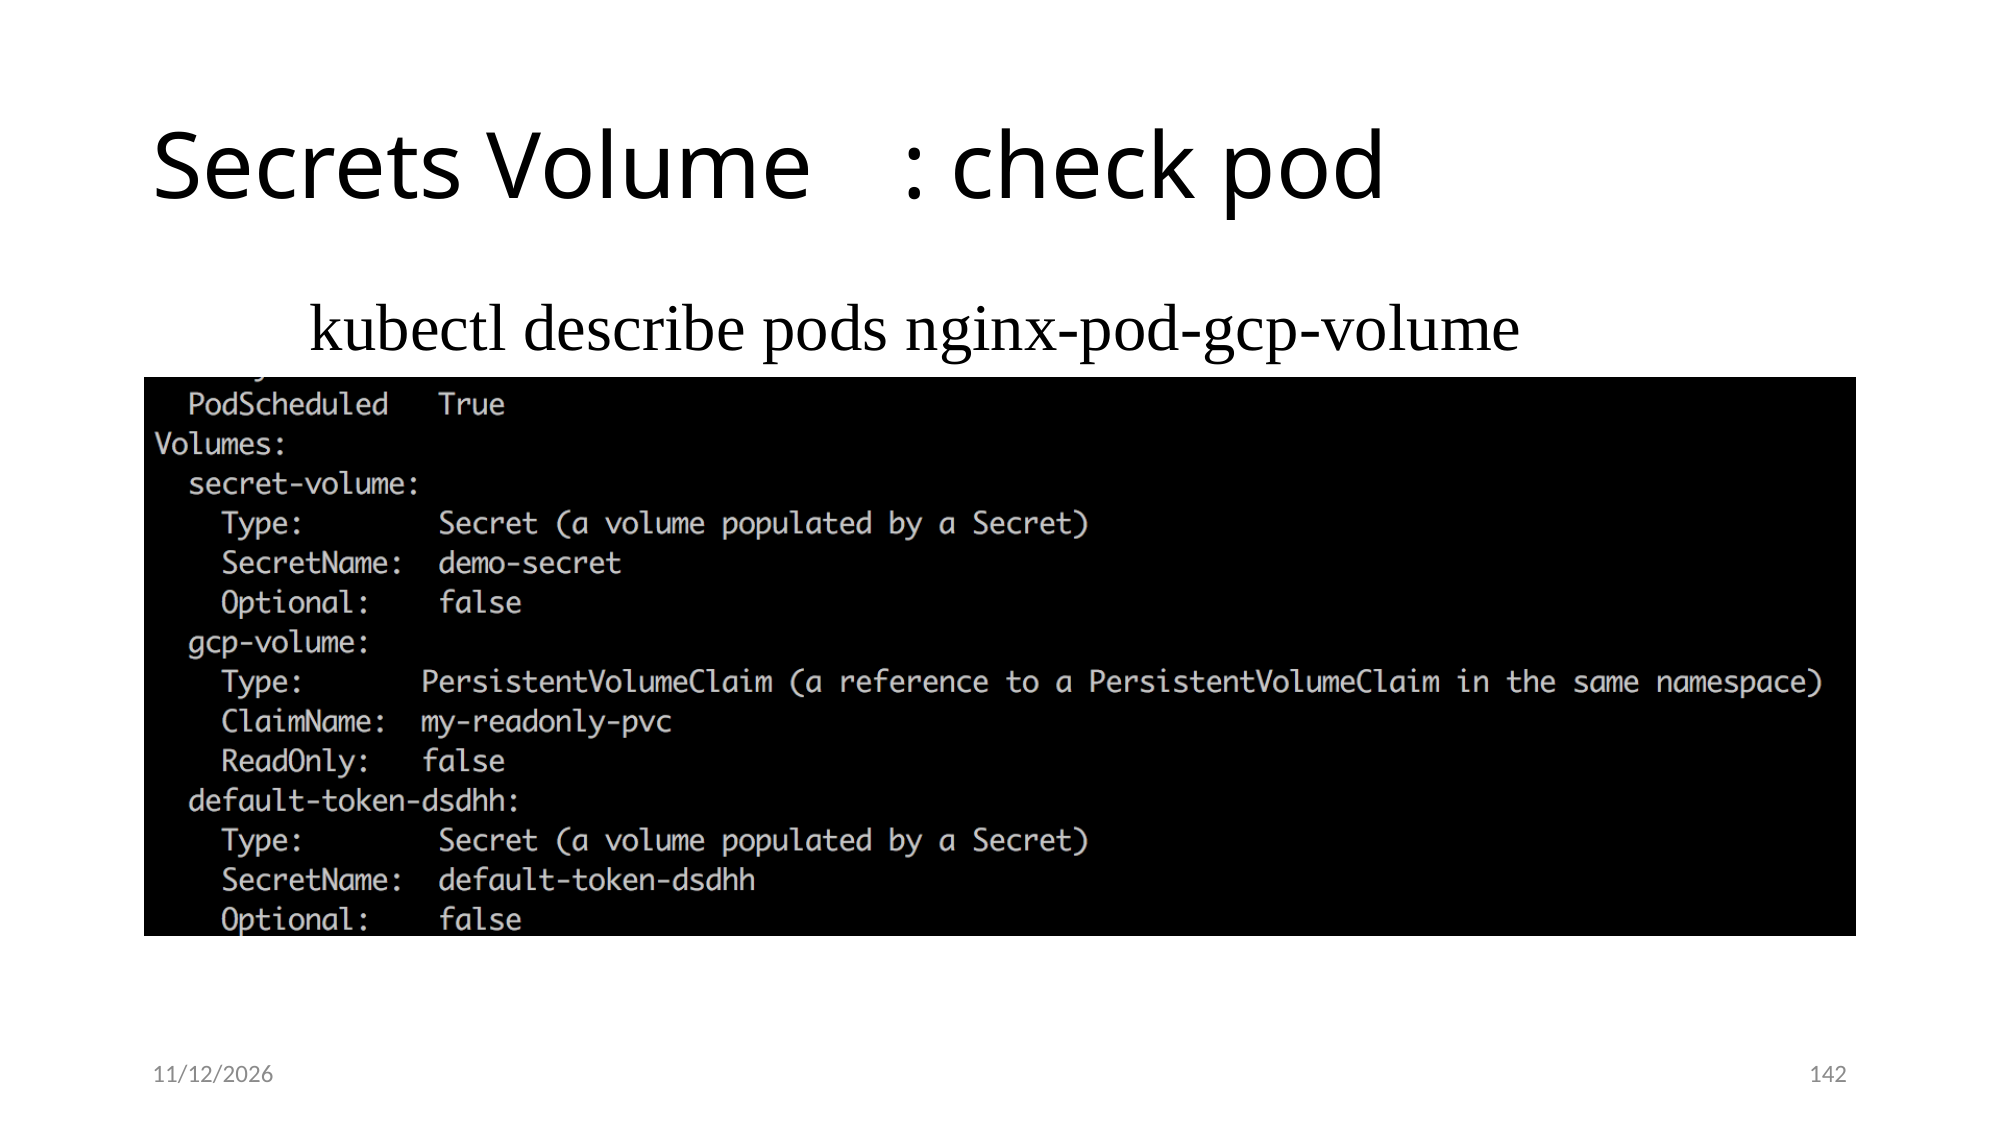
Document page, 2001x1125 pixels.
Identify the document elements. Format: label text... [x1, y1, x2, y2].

text_box kubectl describe pods nginx-pod-gcp-volume [295, 276, 1540, 372]
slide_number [137, 1042, 588, 1103]
title Secrets Volume : check pod [137, 59, 1863, 278]
slide_number 142 [1412, 1042, 1863, 1103]
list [144, 377, 1856, 936]
